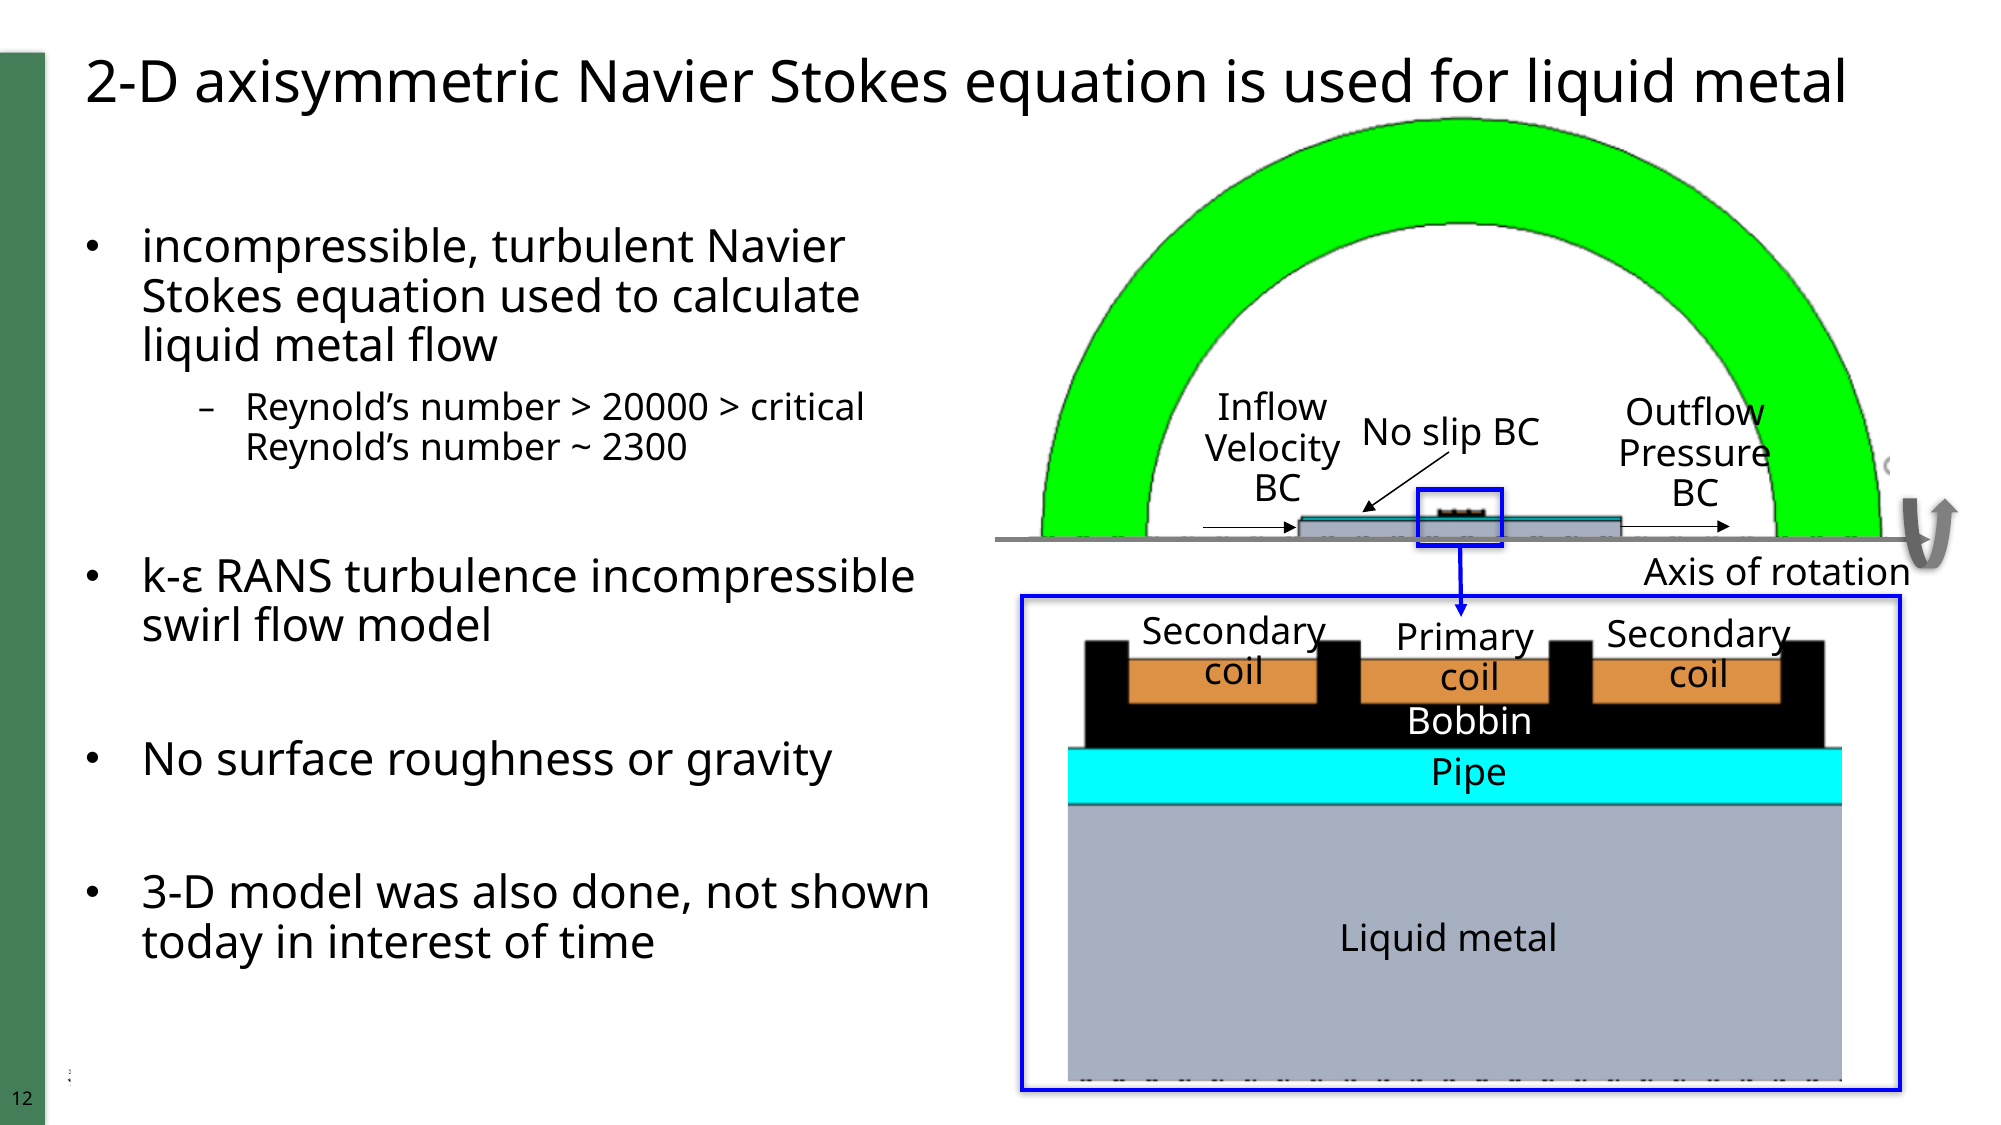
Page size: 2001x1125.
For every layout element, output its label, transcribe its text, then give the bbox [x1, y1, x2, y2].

picture [1028, 540, 1890, 1125]
text_box [1021, 596, 1201, 1090]
picture [1028, 0, 1890, 539]
title 2-D axisymmetric Navier Stokes equation is used for liquid metal [70, 44, 1236, 124]
title 2-D axisymmetric Navier Stokes equation is used for liquid metal [1682, 44, 1946, 124]
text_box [1361, 451, 1450, 513]
text_box [1927, 498, 1959, 569]
text_box [1708, 601, 1901, 1090]
text_box Secondary coil [1708, 607, 1806, 703]
text_box Outflow Pressure BC [1682, 386, 1787, 523]
text_box Inflow Velocity BC [1189, 380, 1236, 517]
text_box incompressible, turbulent Navier Stokes equation used to calculate liquid metal flow Reynold’s number > 20000 > critical Reynold’s number ~ 2300 k-ε RANS turbulence incompressible swirl flow model No surface roughness or gravity 3-D model was also done, not shown today in interest of time [70, 168, 973, 1113]
text_box Secondary coil [1127, 604, 1201, 701]
text_box Axis of rotation [1708, 545, 1927, 601]
